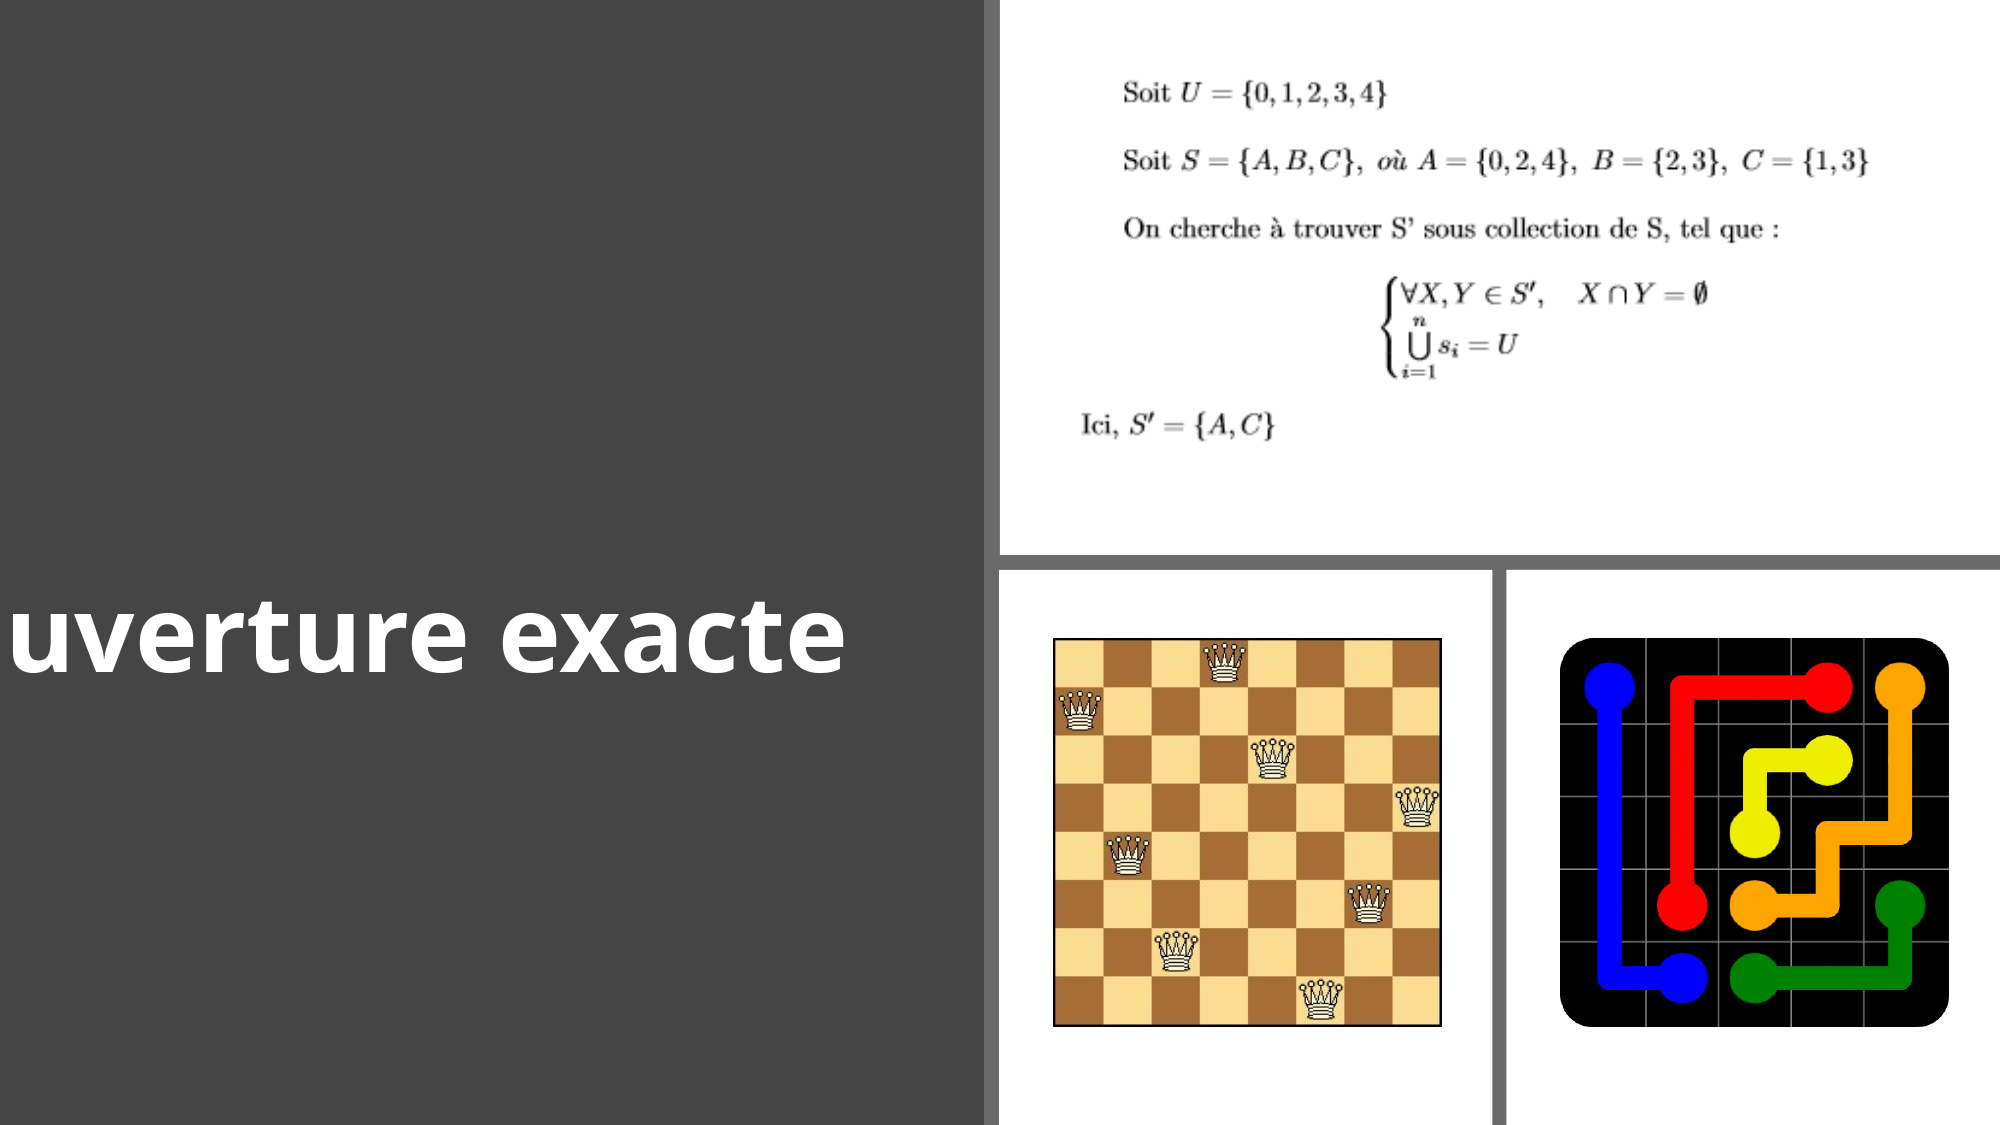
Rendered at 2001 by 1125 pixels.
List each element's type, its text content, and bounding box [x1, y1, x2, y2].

text_box [983, 0, 2000, 1125]
picture [1560, 638, 1949, 1027]
picture [1053, 638, 1442, 1027]
text_box [1506, 569, 2000, 1125]
picture [1027, 53, 2000, 491]
title Couverture exacte [0, 182, 983, 704]
text_box [999, 0, 2000, 556]
text_box [998, 569, 1493, 1125]
